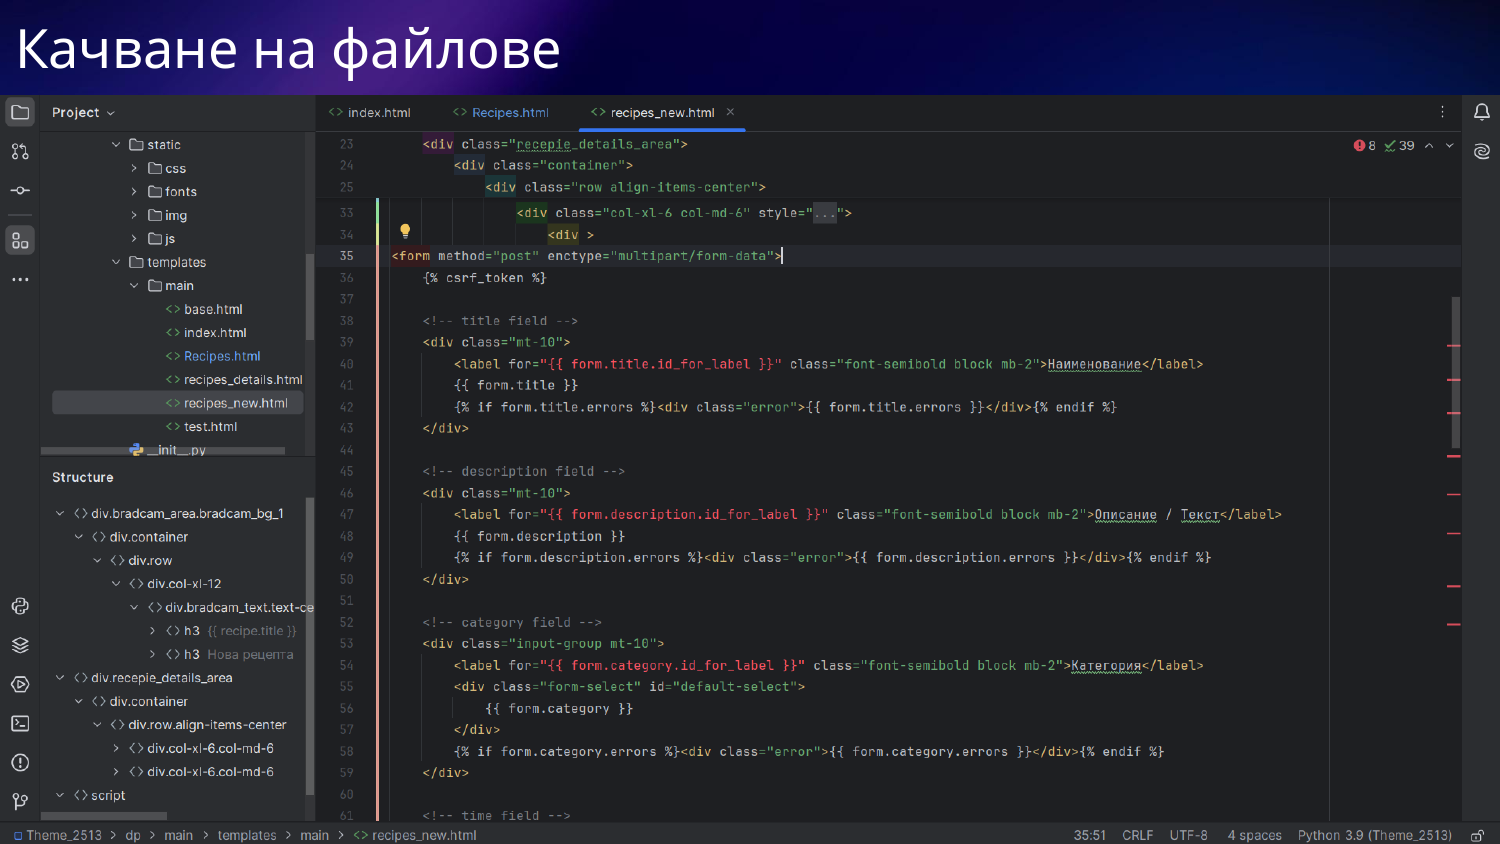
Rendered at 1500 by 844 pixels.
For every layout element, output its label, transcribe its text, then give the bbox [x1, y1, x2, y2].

picture [0, 0, 1500, 844]
title Качване на файлове [0, 0, 1318, 93]
